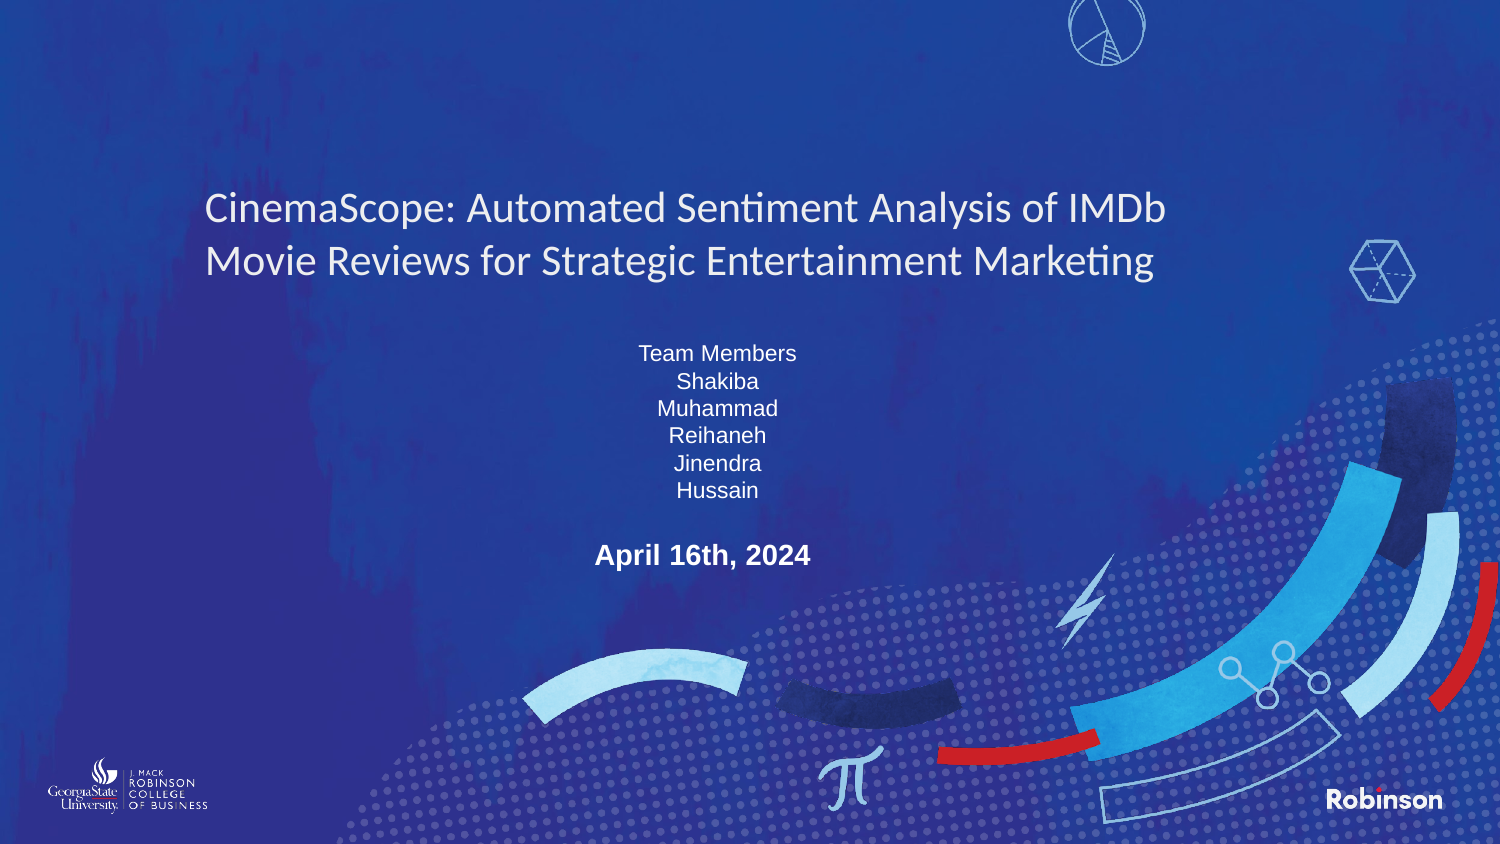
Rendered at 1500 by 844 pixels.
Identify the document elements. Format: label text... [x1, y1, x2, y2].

title CinemaScope: Automated Sentiment Analysis of IMDb Movie Reviews for Strategic Entertainment Marketing [205, 131, 1256, 284]
text_box Team Members Shakiba Muhammad Reihaneh Jinendra Hussain [478, 333, 957, 504]
picture [0, 0, 1500, 844]
list April 16th, 2024 [594, 540, 1352, 579]
